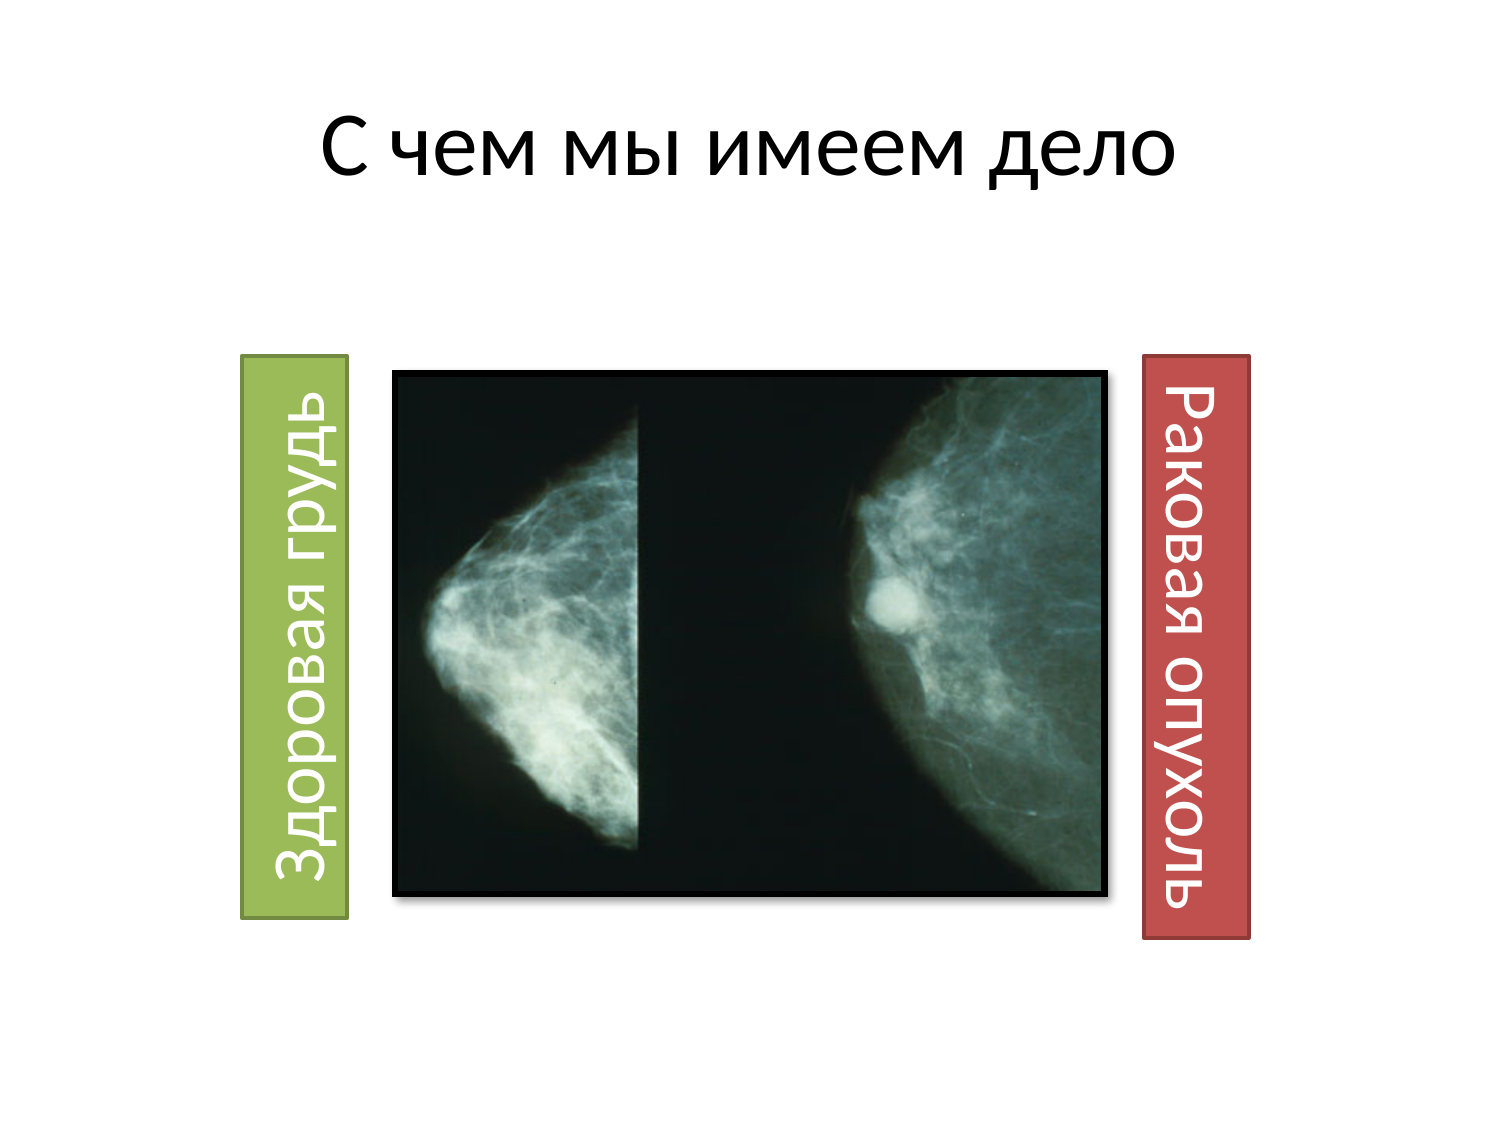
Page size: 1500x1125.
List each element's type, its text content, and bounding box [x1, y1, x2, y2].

title С чем мы имеем дело [75, 45, 1425, 233]
text_box Здоровая грудь [240, 354, 349, 920]
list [398, 376, 1102, 891]
text_box Раковая опухоль [1142, 354, 1251, 940]
